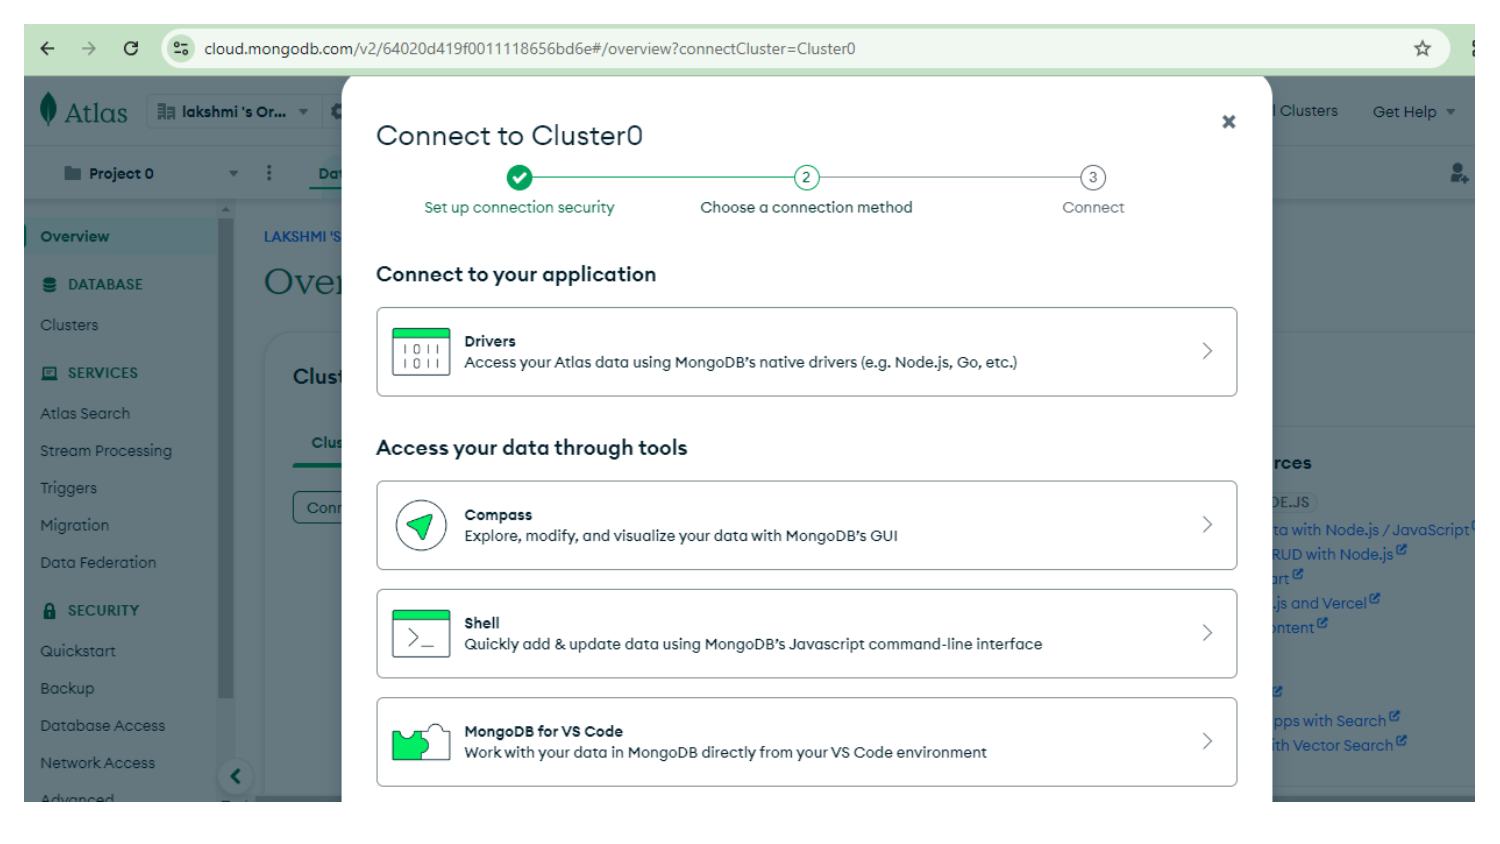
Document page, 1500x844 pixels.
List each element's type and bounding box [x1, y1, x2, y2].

picture [24, 24, 1476, 802]
